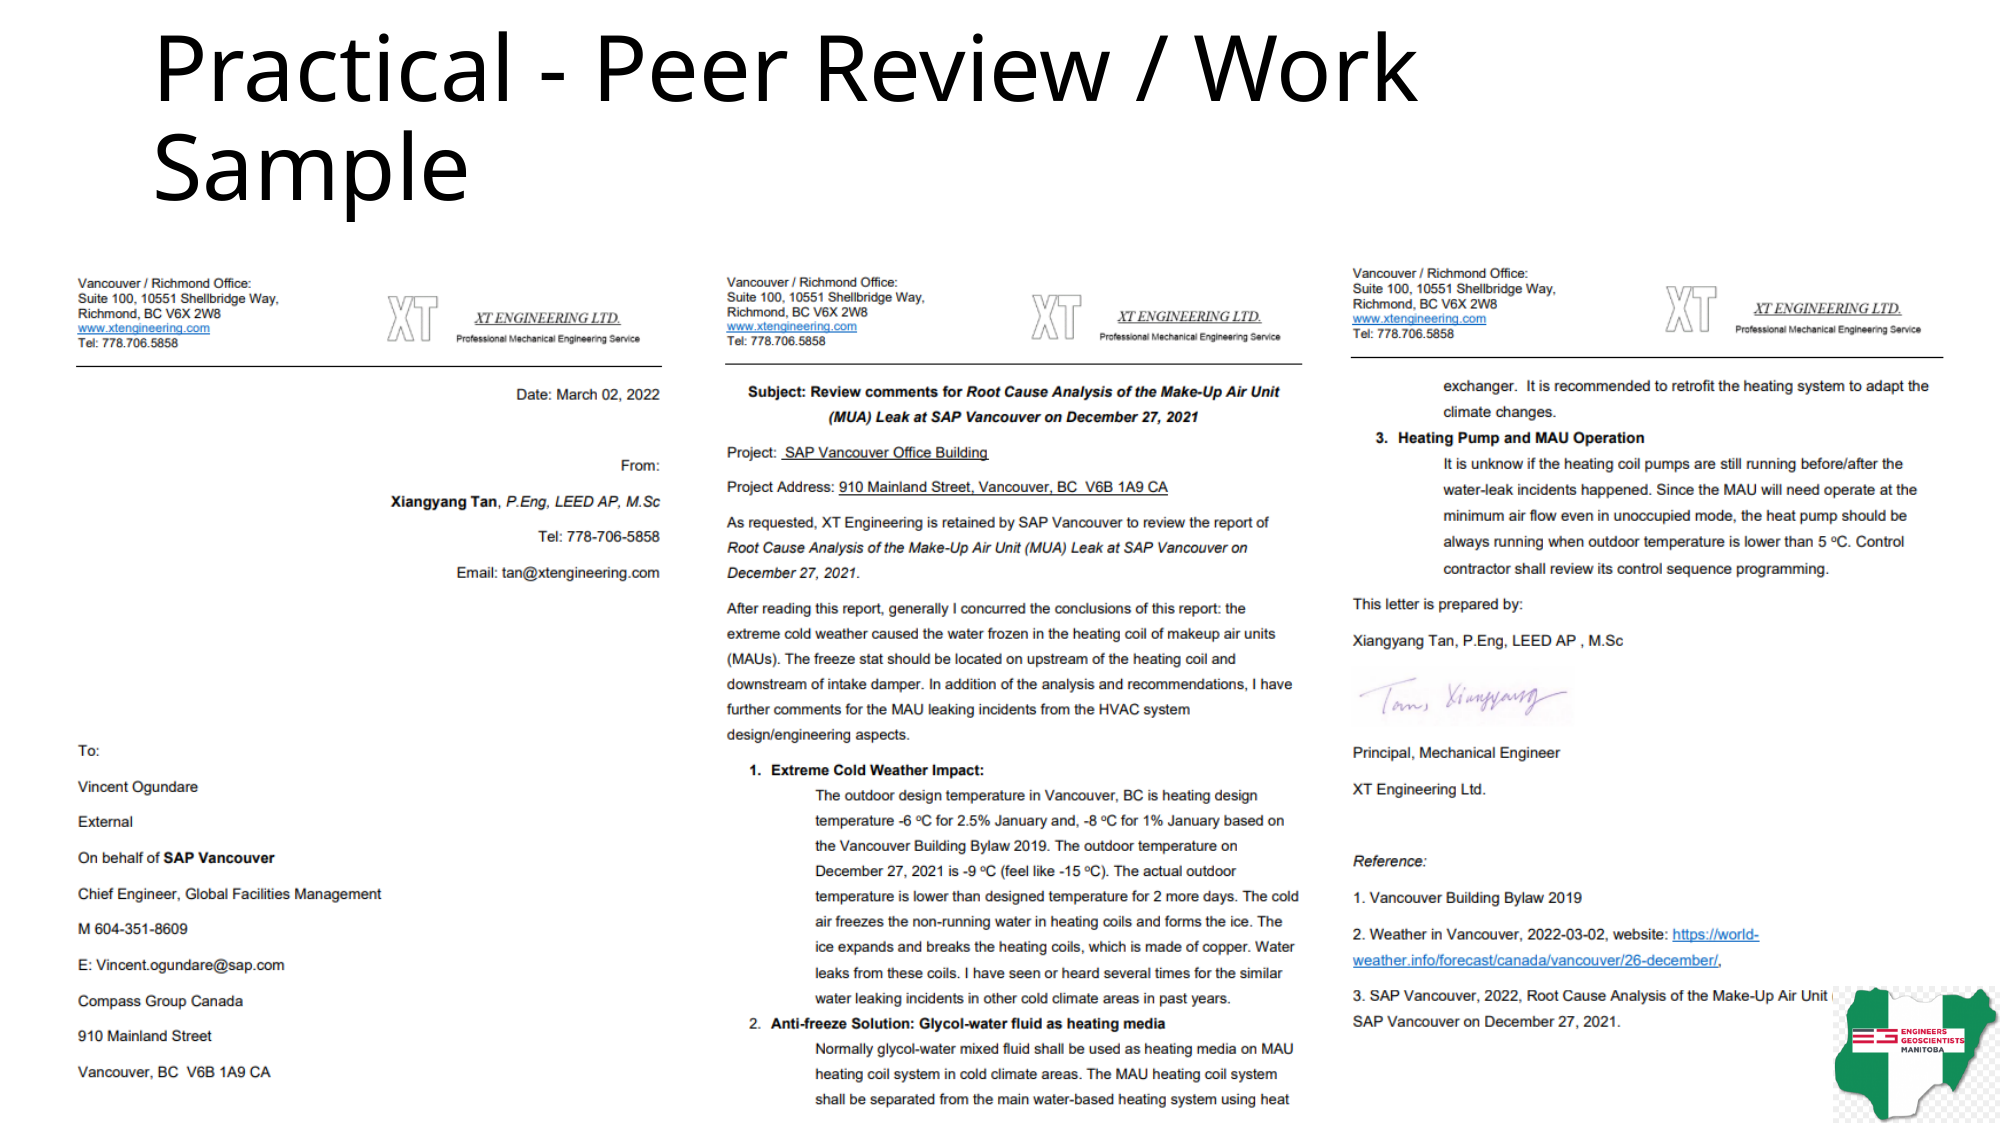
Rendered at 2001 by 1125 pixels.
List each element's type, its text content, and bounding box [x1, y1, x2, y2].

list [60, 266, 698, 1125]
title Practical - Peer Review / Work Sample [137, 59, 1601, 182]
picture [715, 264, 2000, 1125]
